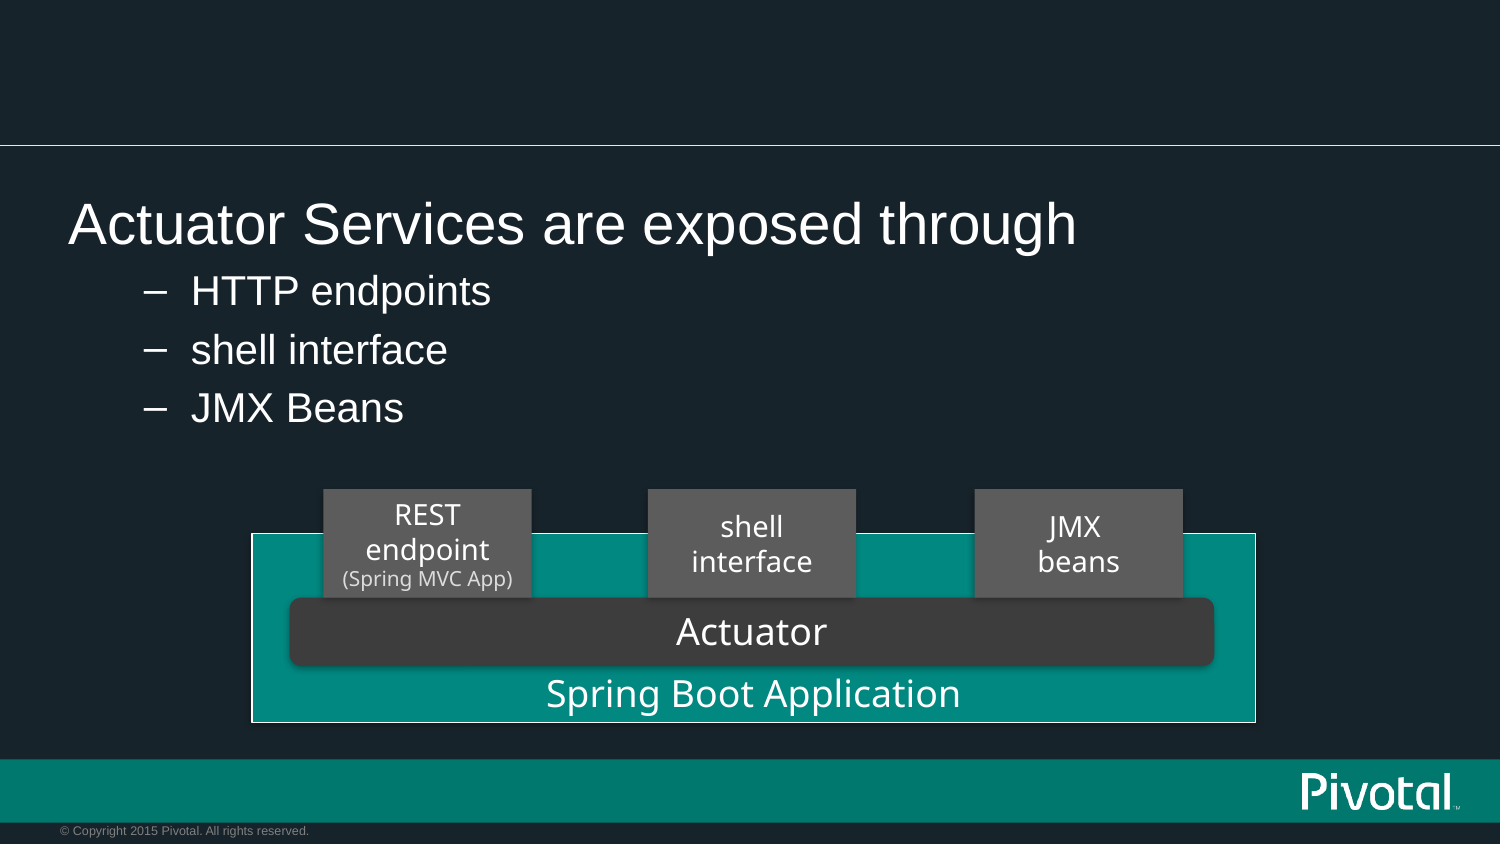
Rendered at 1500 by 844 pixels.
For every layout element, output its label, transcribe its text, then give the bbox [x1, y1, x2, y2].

text_box Actuator [288, 596, 1216, 667]
text_box JMX beans [974, 488, 1184, 598]
list Actuator Services are exposed through HTTP endpoints shell interface JMX Beans [54, 156, 1404, 461]
text_box Spring Boot Application [251, 533, 1257, 723]
picture [1302, 773, 1460, 810]
text_box shell interface [647, 488, 857, 598]
text_box REST endpoint (Spring MVC App) [323, 488, 532, 598]
